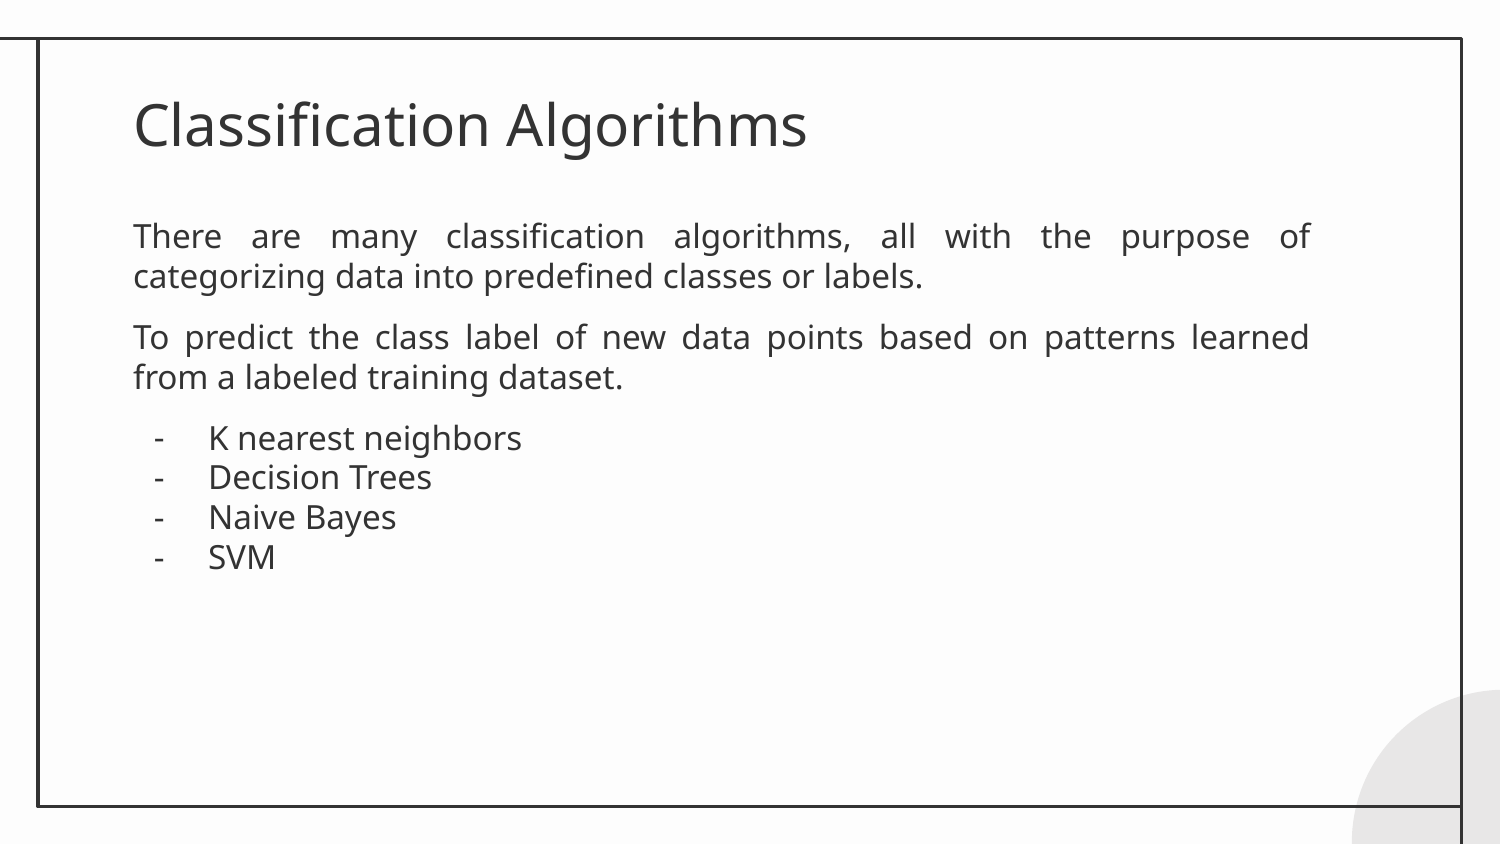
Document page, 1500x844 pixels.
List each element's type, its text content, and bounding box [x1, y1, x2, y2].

title Classification Algorithms [118, 72, 1382, 167]
subtitle There are many classification algorithms, all with the purpose of categorizing data into predefined classes or labels. To predict the class label of new data points based on patterns learned from a labeled training dataset. K nearest neighbors Decision Trees Naive Bayes SVM [118, 200, 1328, 592]
